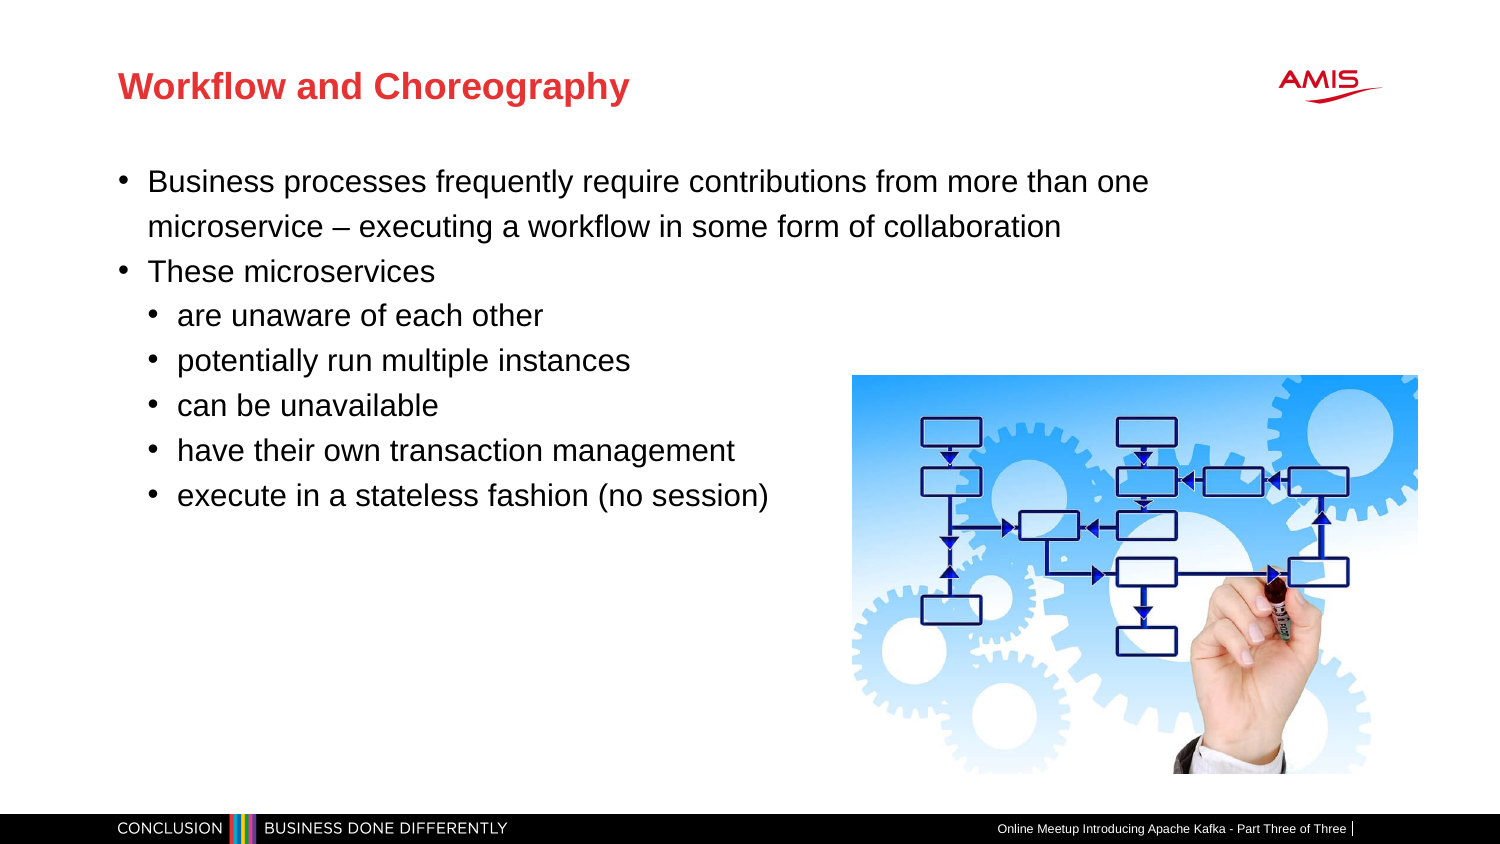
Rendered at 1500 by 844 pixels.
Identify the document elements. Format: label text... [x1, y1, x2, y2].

picture [1205, 58, 1388, 106]
footer Online Meetup Introducing Apache Kafka - Part Three of Three [814, 820, 1347, 839]
title Workflow and Choreography [118, 47, 1205, 130]
picture [852, 375, 1418, 774]
picture [239, 814, 1500, 844]
list Business processes frequently require contributions from more than one microservice – executing a workflow in some form of collaboration These microservices are unaware of each other potentially run multiple instances can be unavailable have their own transaction management execute in a stateless fashion (no session) [118, 153, 1205, 774]
picture [0, 814, 236, 844]
